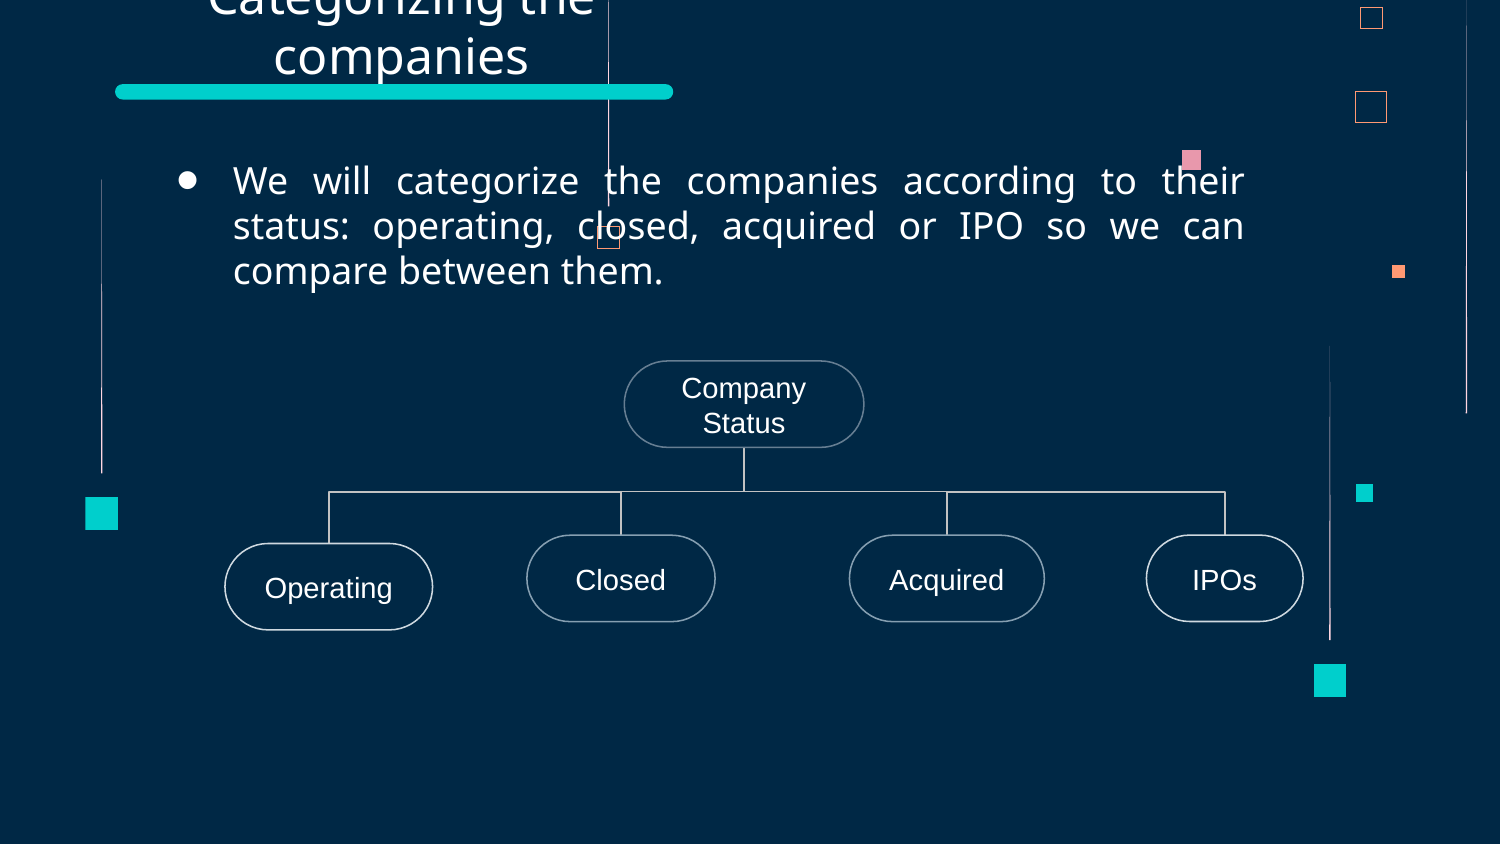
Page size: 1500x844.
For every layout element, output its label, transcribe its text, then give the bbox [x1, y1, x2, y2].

title Categorizing the companies [101, 28, 702, 100]
subtitle We will categorize the companies according to their status: operating, closed, acquired or IPO so we can compare between them. [142, 142, 1261, 357]
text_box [224, 360, 1304, 631]
text_box [115, 84, 674, 100]
